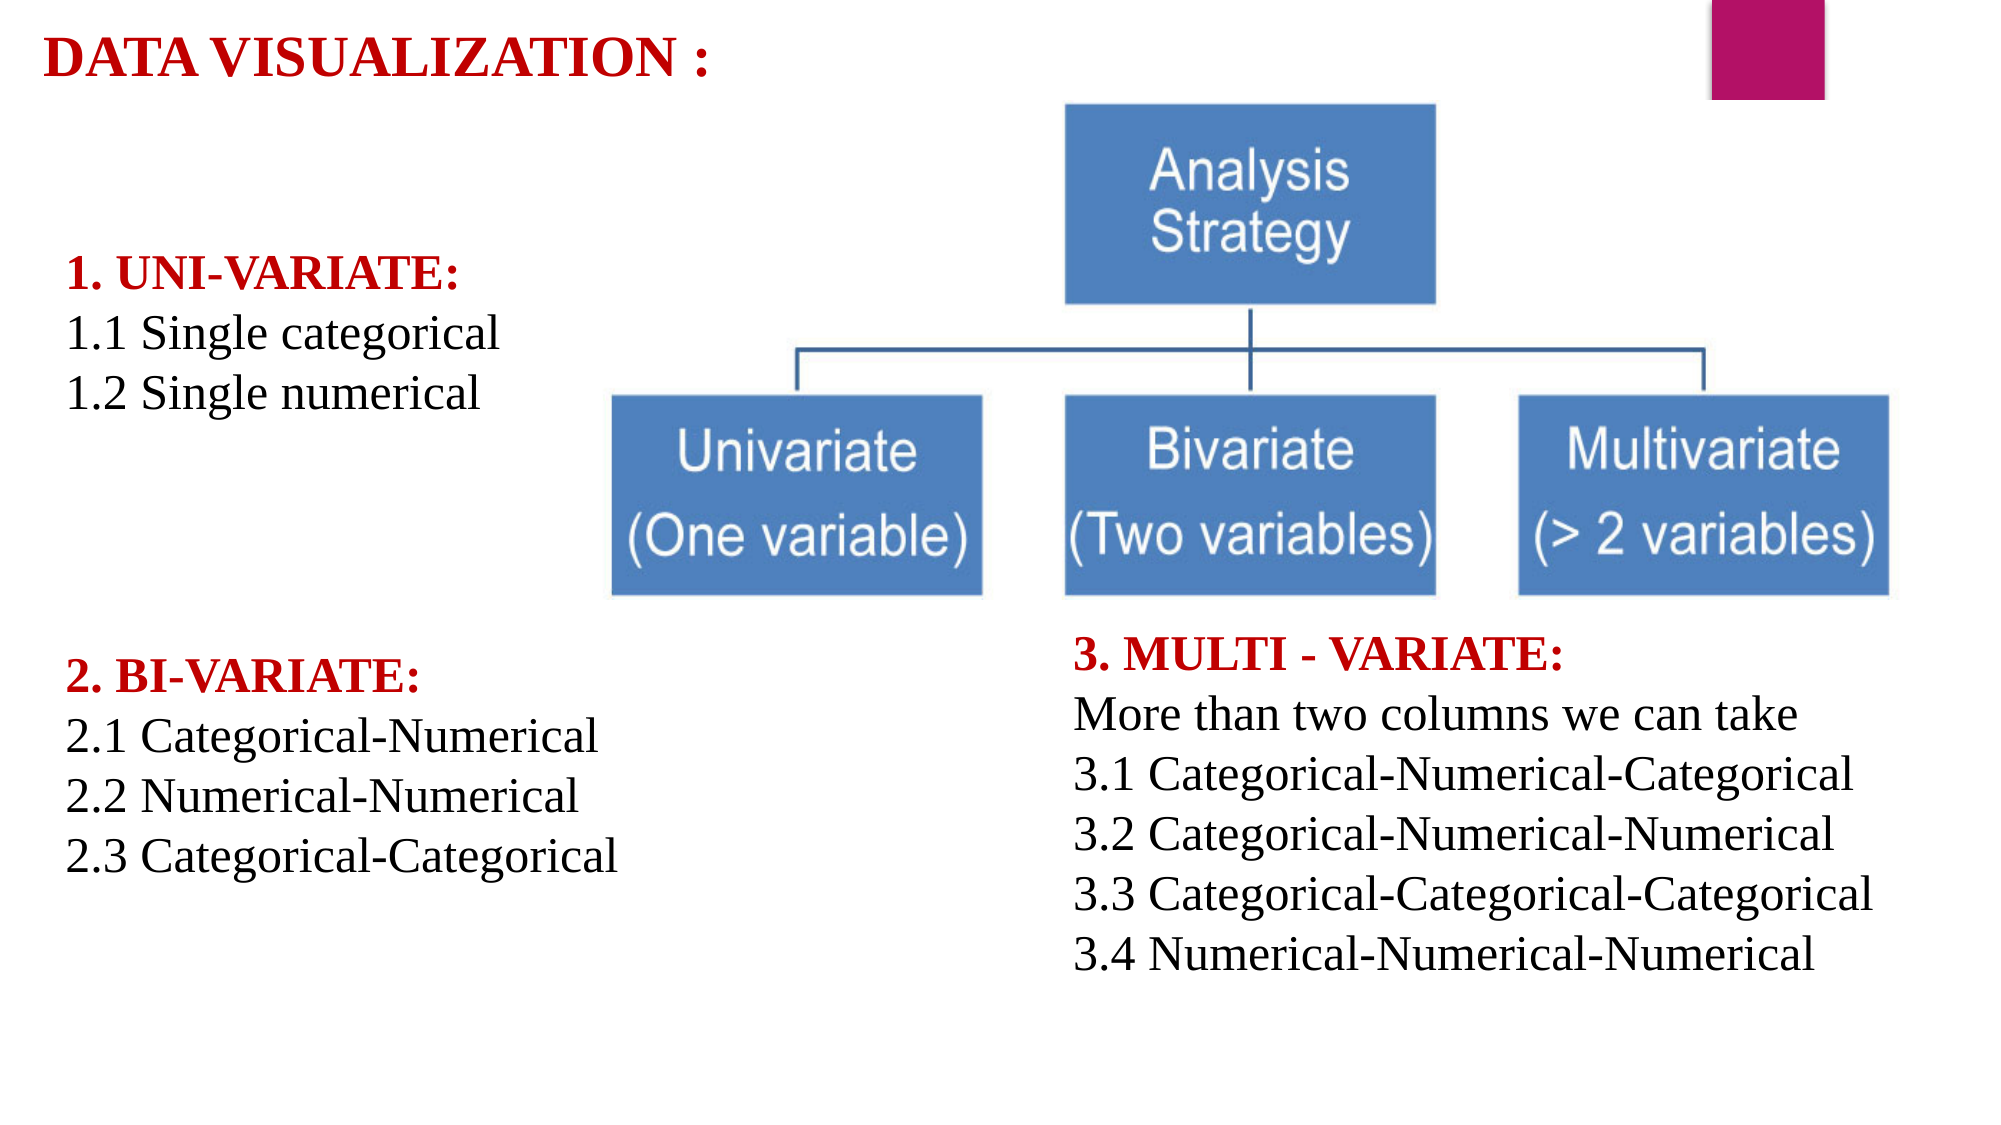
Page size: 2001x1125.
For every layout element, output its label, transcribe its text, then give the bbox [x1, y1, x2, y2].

text_box 2. BI-VARIATE: 2.1 Categorical-Numerical 2.2 Numerical-Numerical 2.3 Categorical-Categorical [50, 635, 708, 891]
text_box 1. UNI-VARIATE: 1.1 Single categorical 1.2 Single numerical [50, 231, 548, 427]
picture [569, 100, 1988, 600]
text_box 3. MULTI - VARIATE: More than two columns we can take 3.1 Categorical-Numerical-Categorical 3.2 Categorical-Numerical-Numerical 3.3 Categorical-Categorical-Categorical 3.4 Numerical-Numerical-Numerical [1058, 613, 2000, 988]
text_box DATA VISUALIZATION : [28, 10, 1593, 291]
